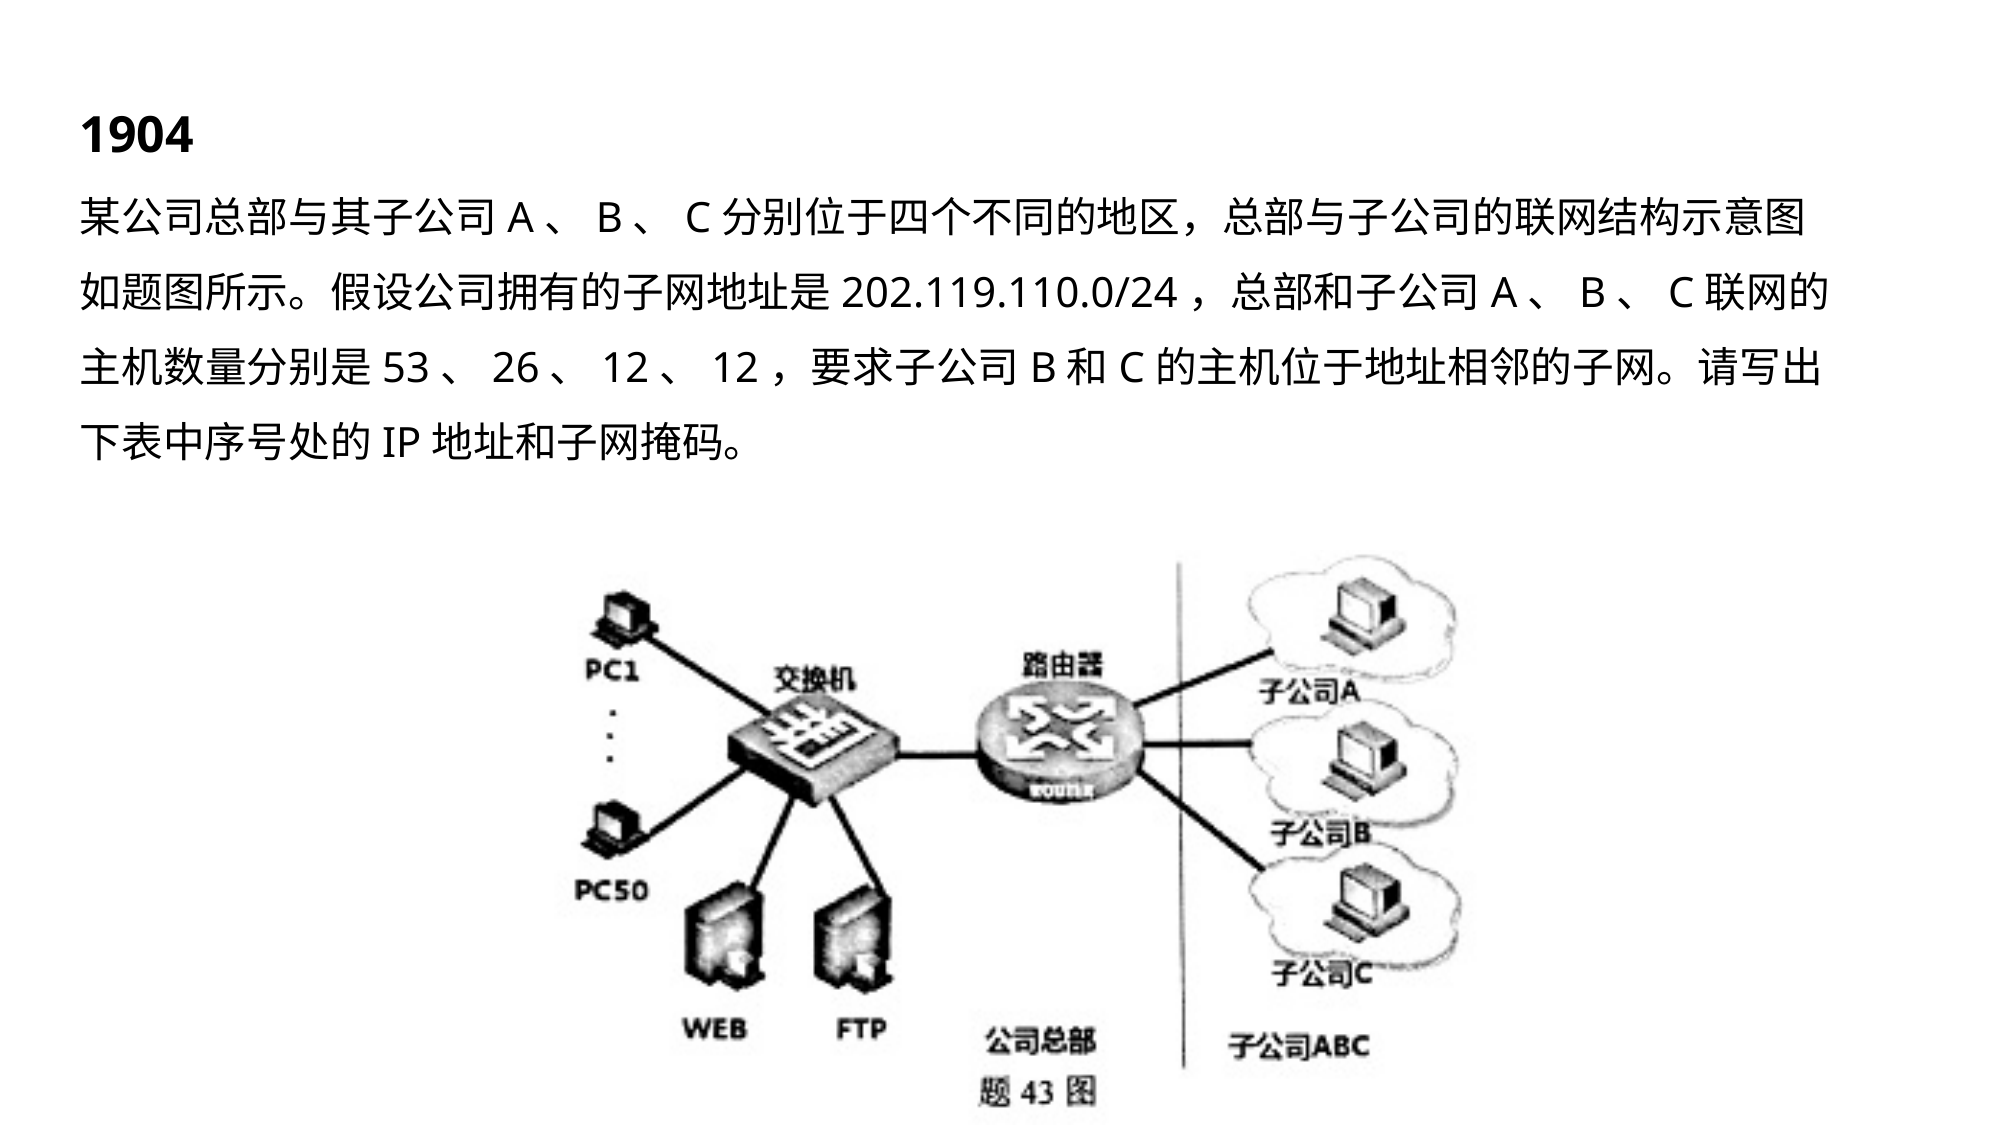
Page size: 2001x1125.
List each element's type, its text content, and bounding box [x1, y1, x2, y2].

text_box 某公司总部与其子公司A、B、C分别位于四个不同的地区，总部与子公司的联网结构示意图如题图所示。假设公司拥有的子网地址是202.119.110.0/24，总部和子公司A、B、C联网的主机数量分别是53、26、12、12，要求子公司B和C的主机位于地址相邻的子网。请写出下表中序号处的IP地址和子网掩码。 [65, 157, 1852, 473]
picture [533, 550, 1514, 1125]
text_box 1904 [65, 65, 1852, 157]
